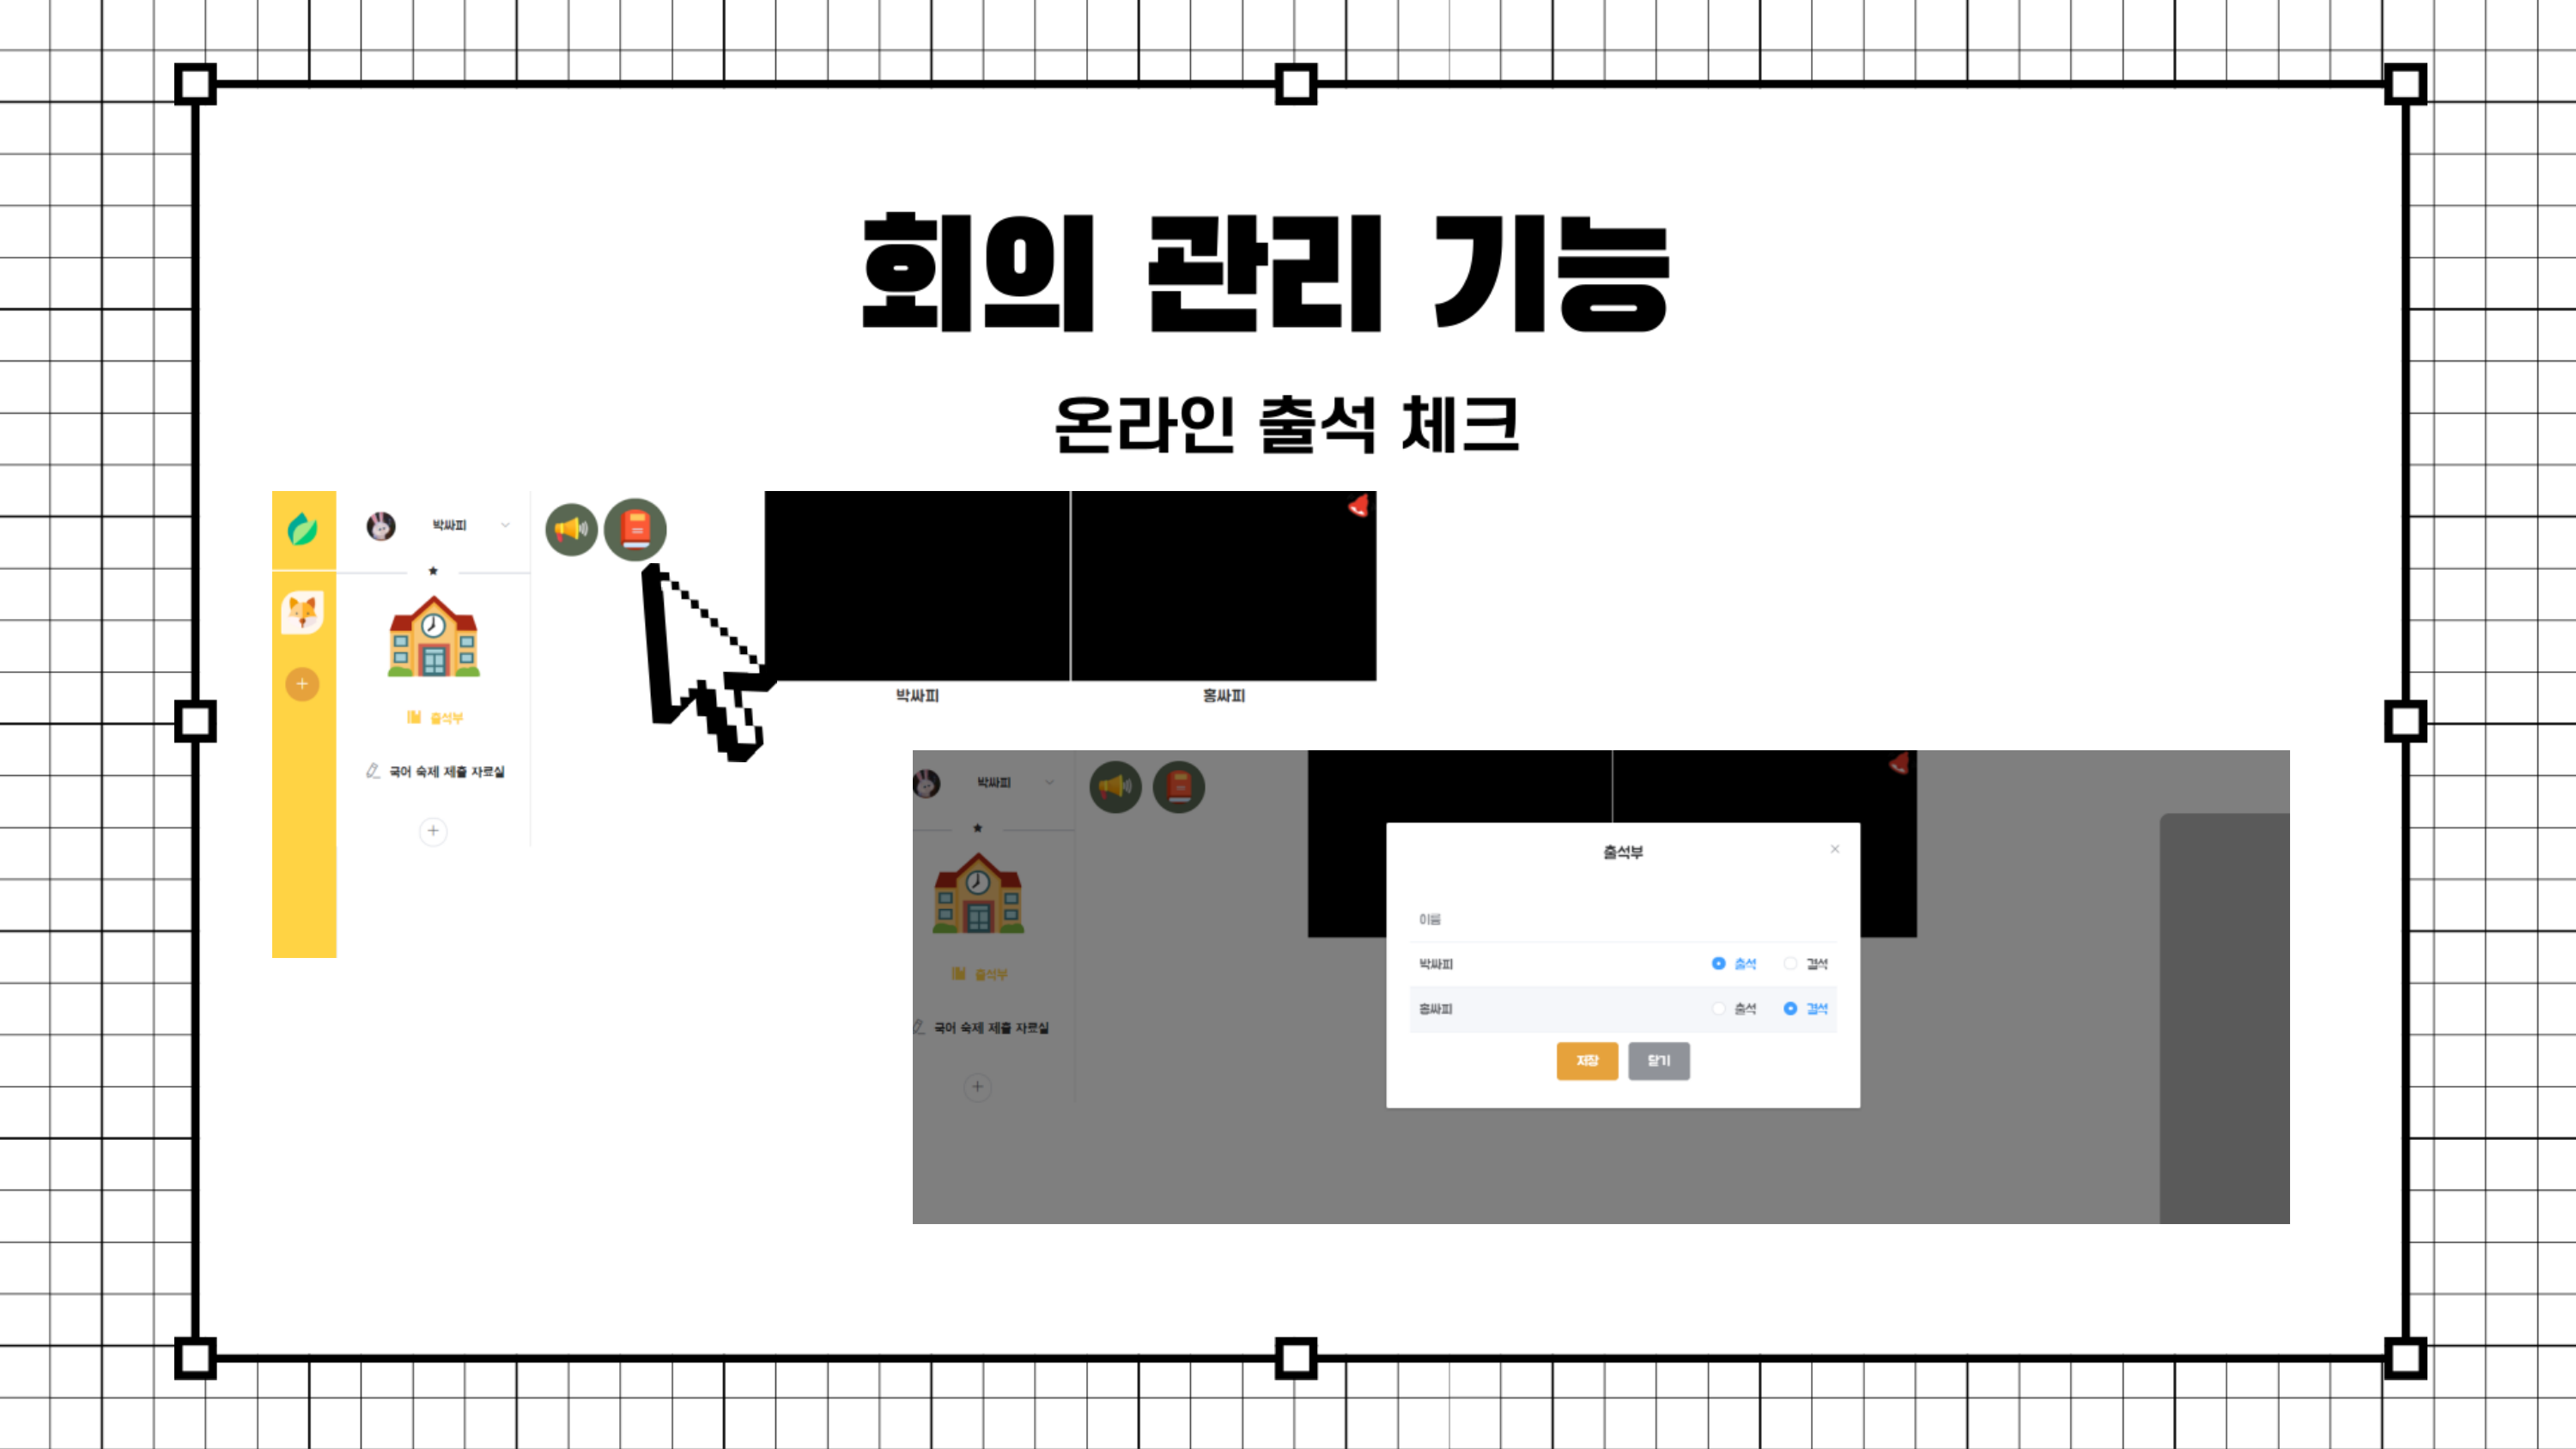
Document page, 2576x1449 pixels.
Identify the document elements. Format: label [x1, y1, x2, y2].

picture [428, 156, 1790, 506]
text_box [271, 490, 1499, 958]
text_box [641, 563, 777, 762]
text_box [174, 63, 2427, 1380]
text_box [0, 0, 2576, 1449]
text_box [913, 750, 2291, 1225]
